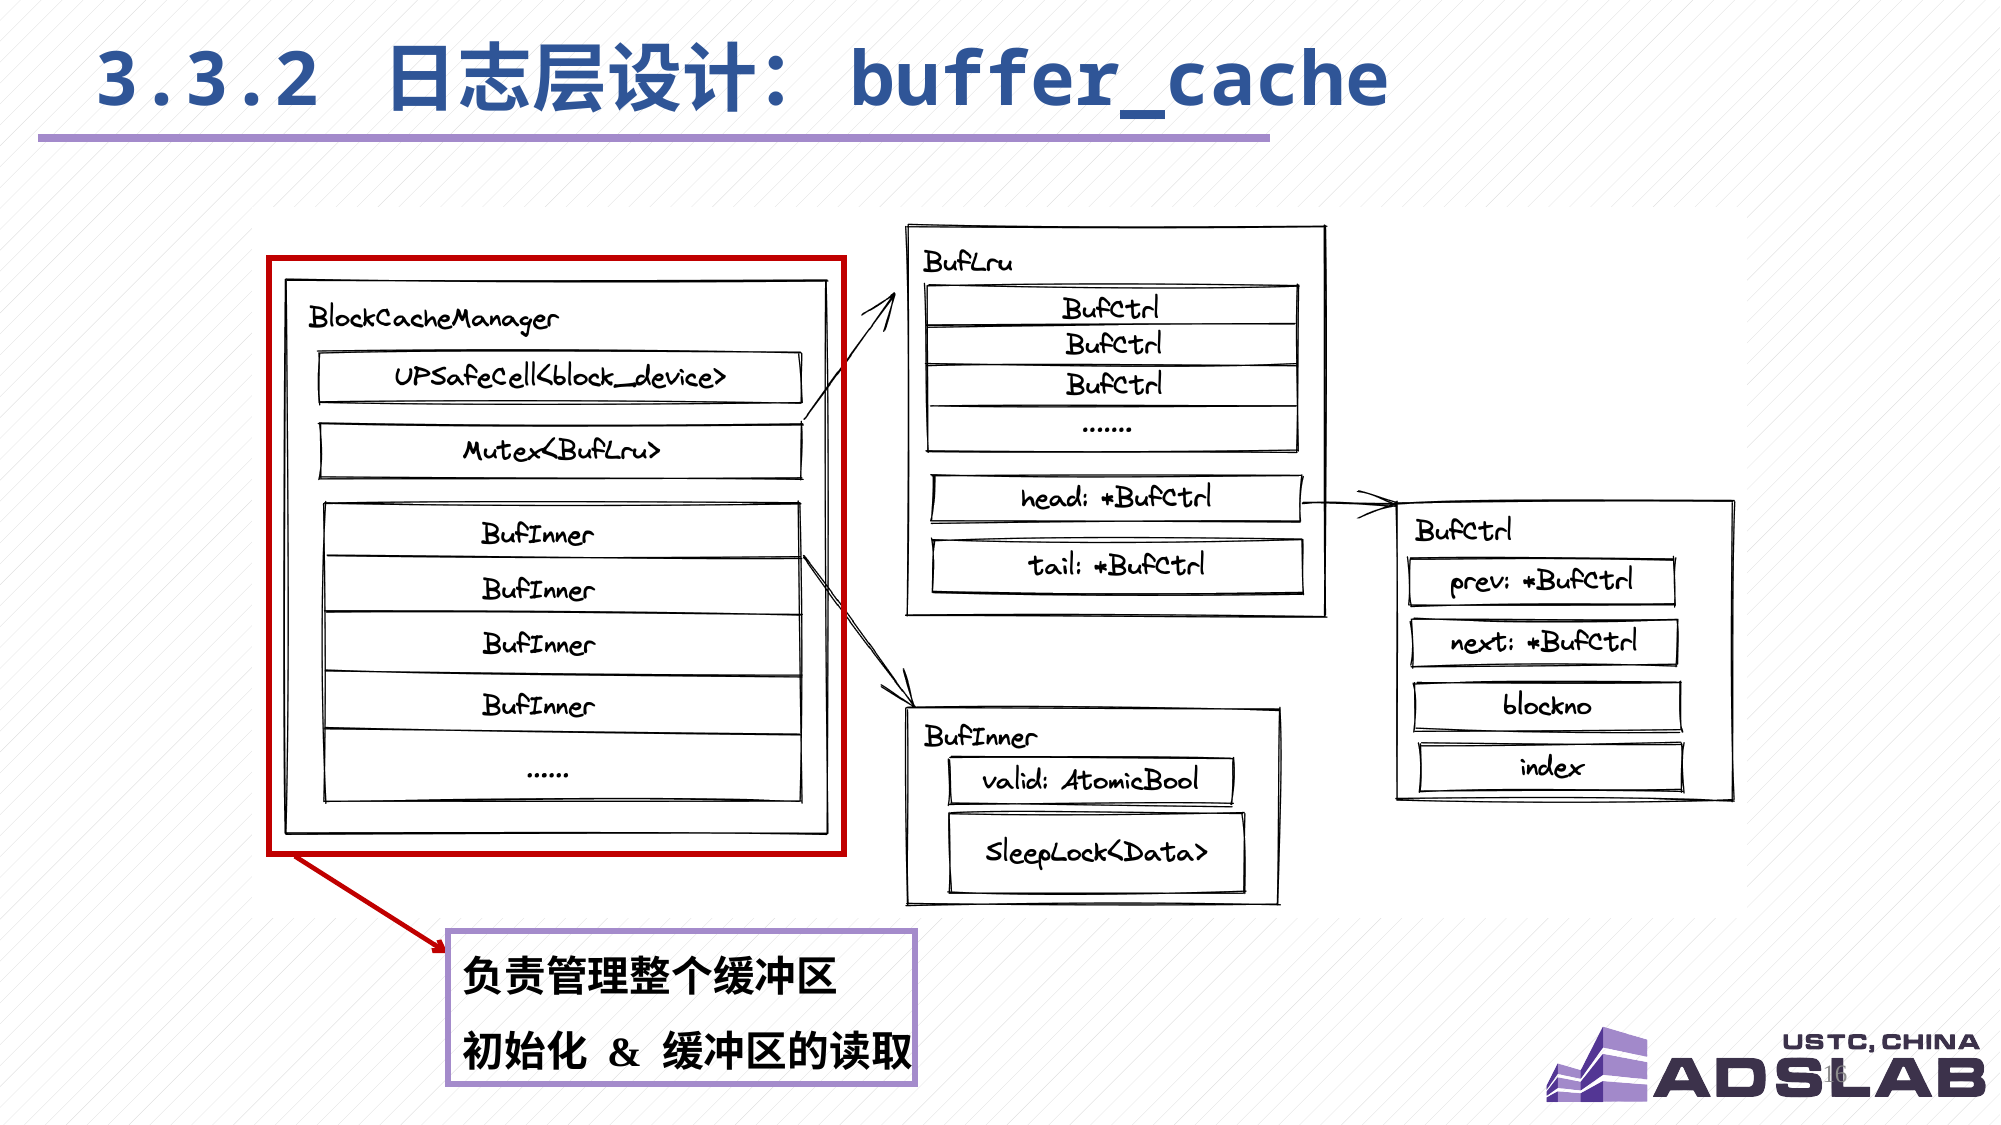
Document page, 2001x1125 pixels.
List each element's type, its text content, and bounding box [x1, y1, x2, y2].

text_box [447, 930, 916, 1085]
picture [252, 207, 1747, 918]
text_box 负责管理整个缓冲区 初始化 & 缓冲区的读取 [448, 918, 1066, 1082]
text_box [294, 856, 448, 954]
picture [1540, 1024, 1991, 1103]
title 3.3.2 日志层设计：buffer_cache [79, 24, 1805, 138]
